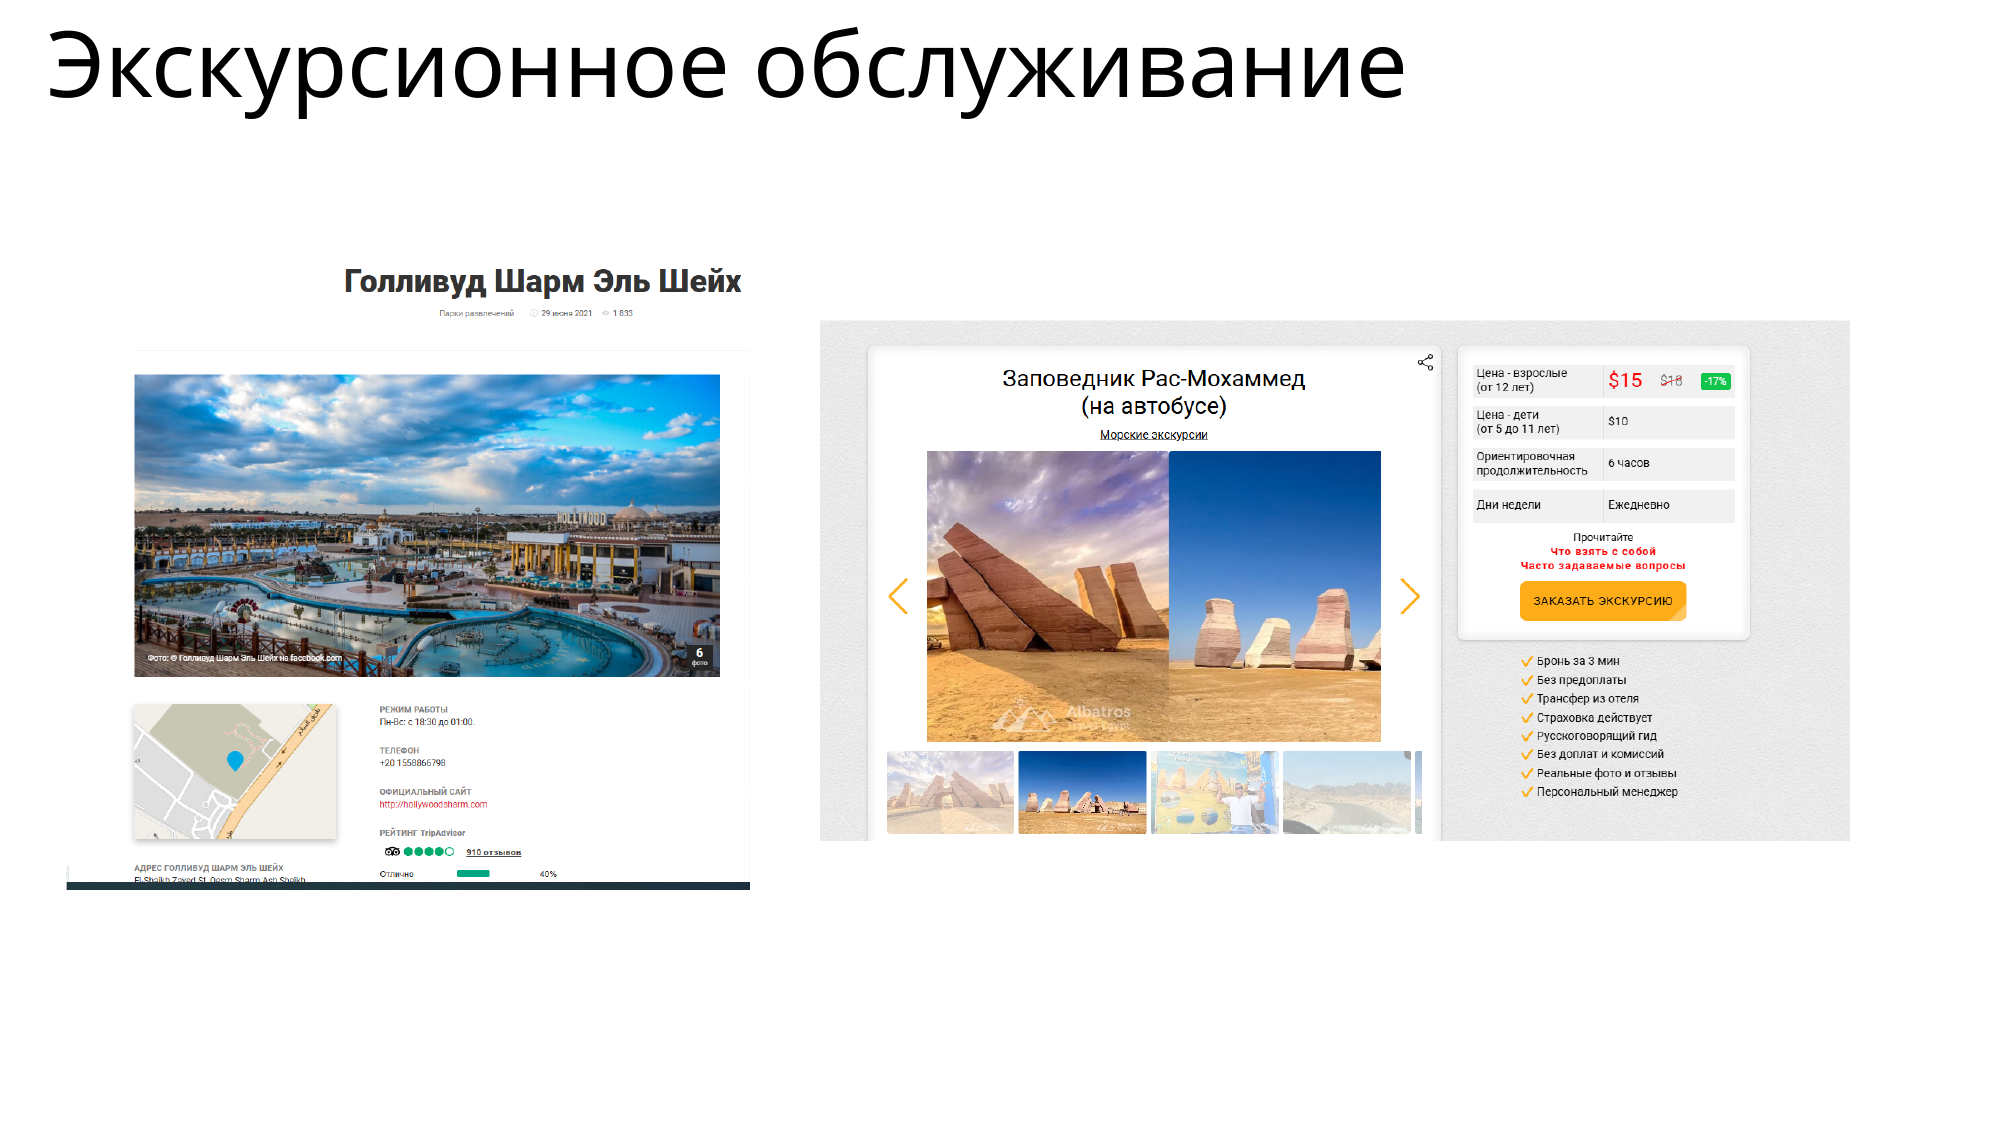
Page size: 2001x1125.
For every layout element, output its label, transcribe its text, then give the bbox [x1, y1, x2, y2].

picture [820, 316, 1850, 842]
title Экскурсионное обслуживание [0, 0, 1591, 177]
picture [66, 235, 750, 890]
